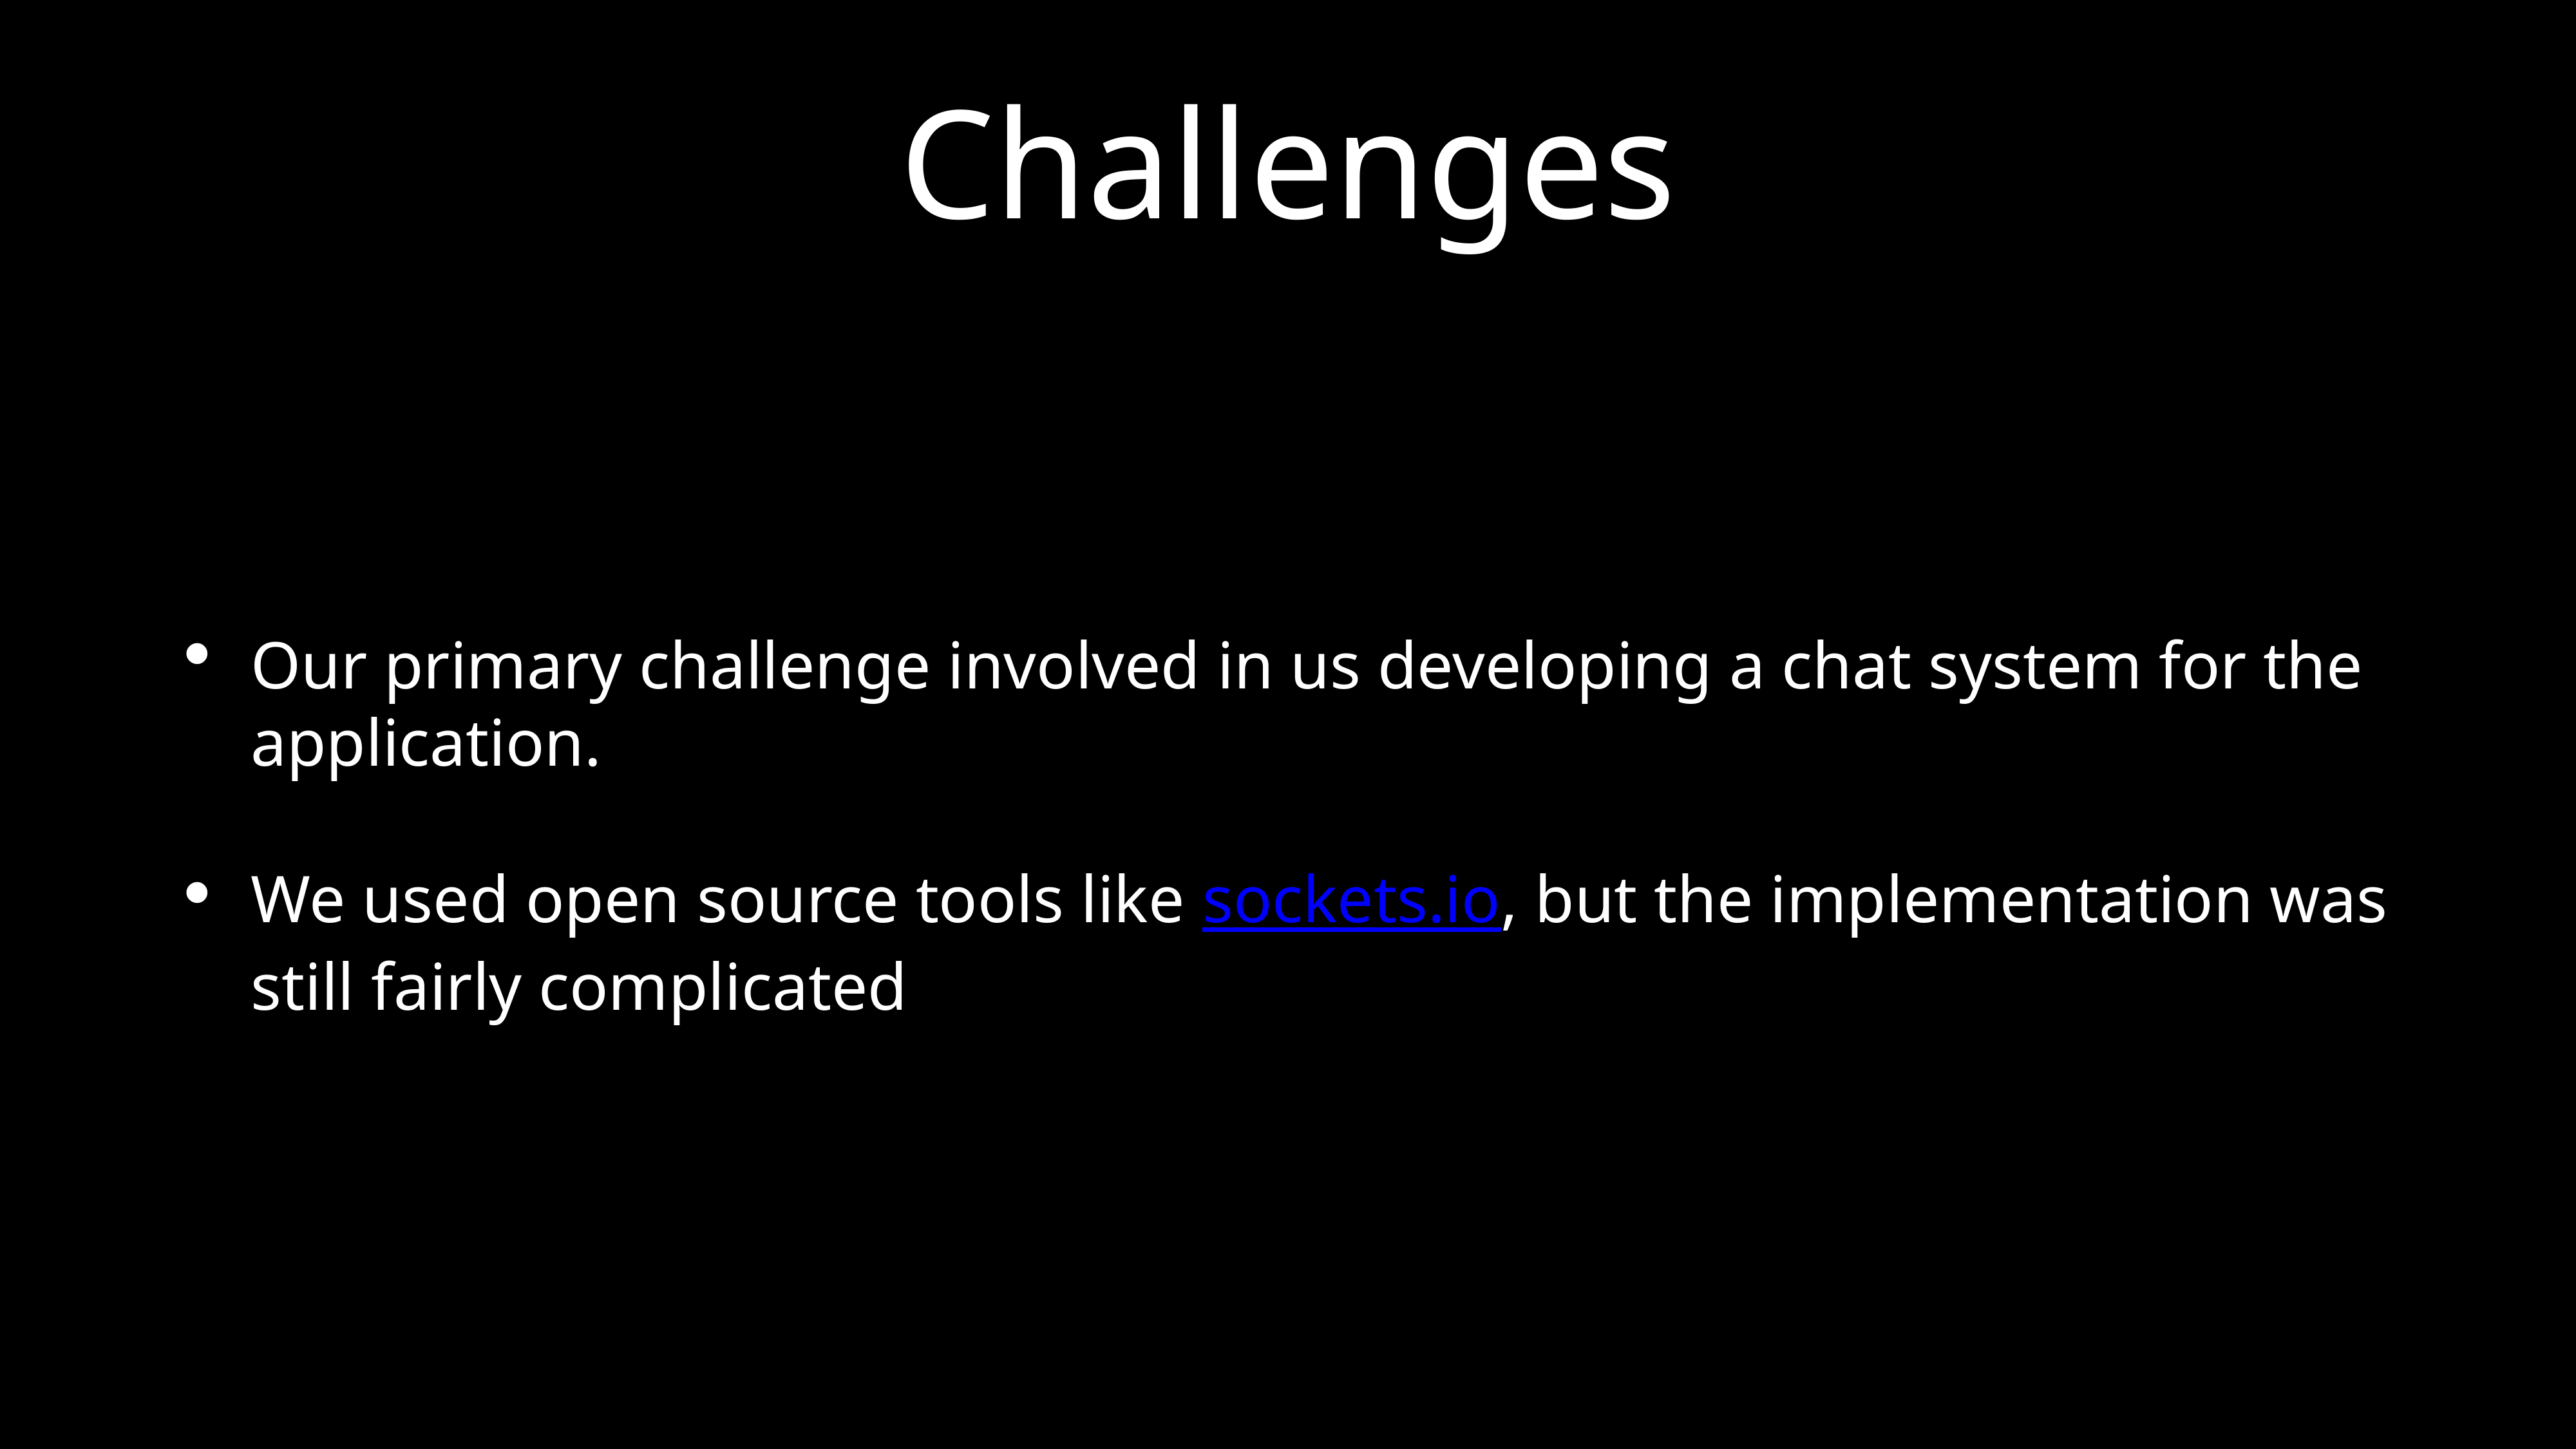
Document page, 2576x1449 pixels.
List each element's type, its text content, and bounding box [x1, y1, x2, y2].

list Our primary challenge involved in us developing a chat system for the application. We used open source tools like sockets.io, but the implementation was still fairly complicated [178, 332, 2398, 1316]
title Challenges [178, 37, 2398, 279]
